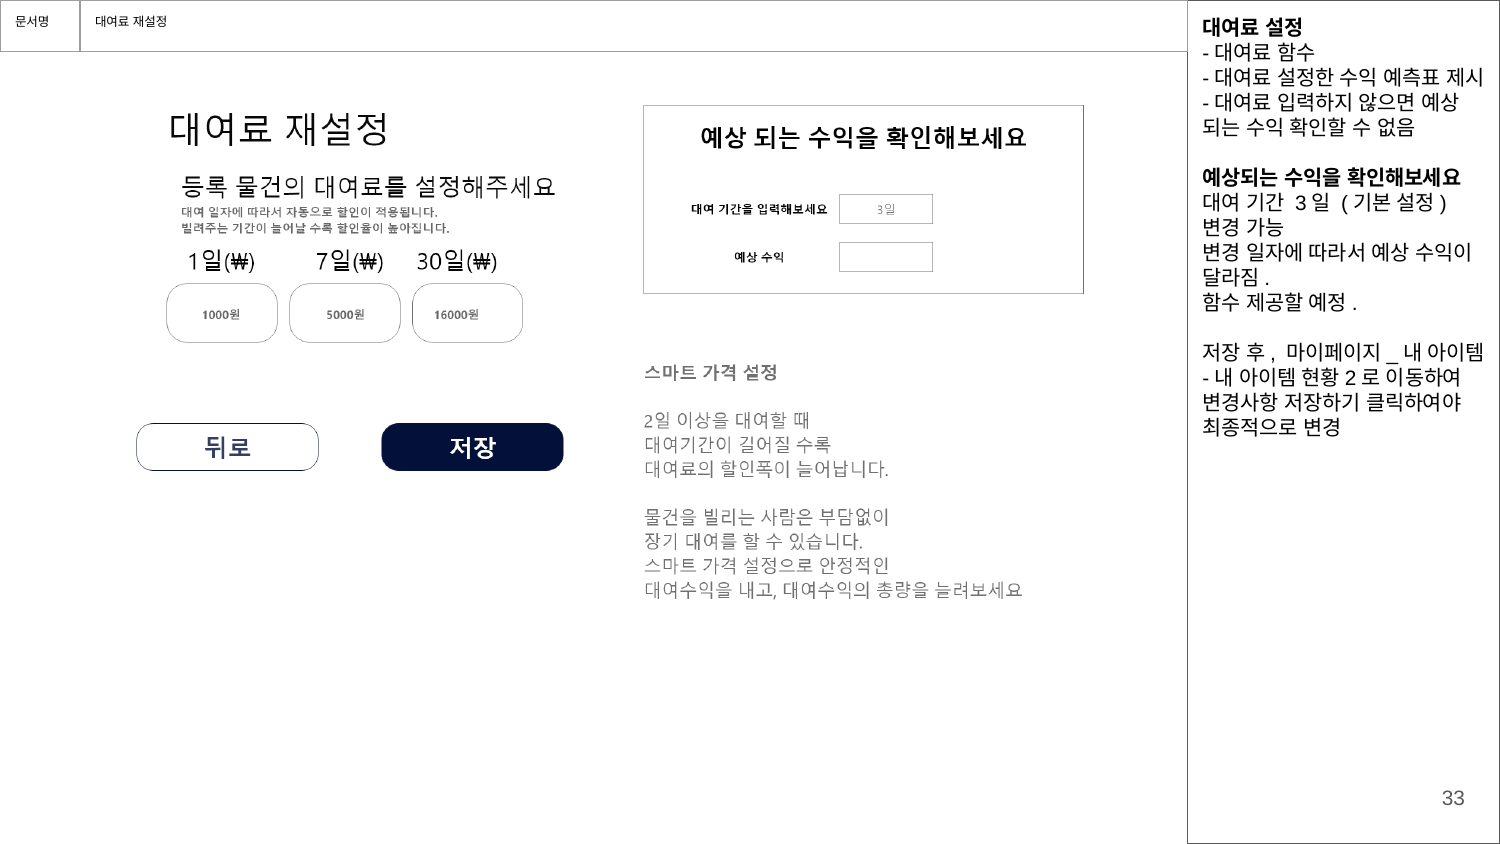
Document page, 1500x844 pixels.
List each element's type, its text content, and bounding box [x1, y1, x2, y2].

text_box 대여료 설정 -대여료 함수 -대여료 설정한 수익 예측표 제시 -대여료 입력하지 않으면 예상 되는 수익 확인할 수 없음 예상되는 수익을 확인해보세요 대여 기간 3일 (기본 설정) 변경 가능 변경 일자에 따라서 예상 수익이 달라짐. 함수 제공할 예정. 저장 후, 마이페이지_내 아이템-내 아이템 현황2로 이동하여 변경사항 저장하기 클릭하여야 최종적으로 변경 [1187, 0, 1500, 844]
table_header 문서명 [1, 1, 79, 51]
picture [24, 76, 1163, 717]
slide_number ‹#› [1389, 764, 1480, 830]
table_header 대여료 재설정 [81, 1, 1187, 51]
